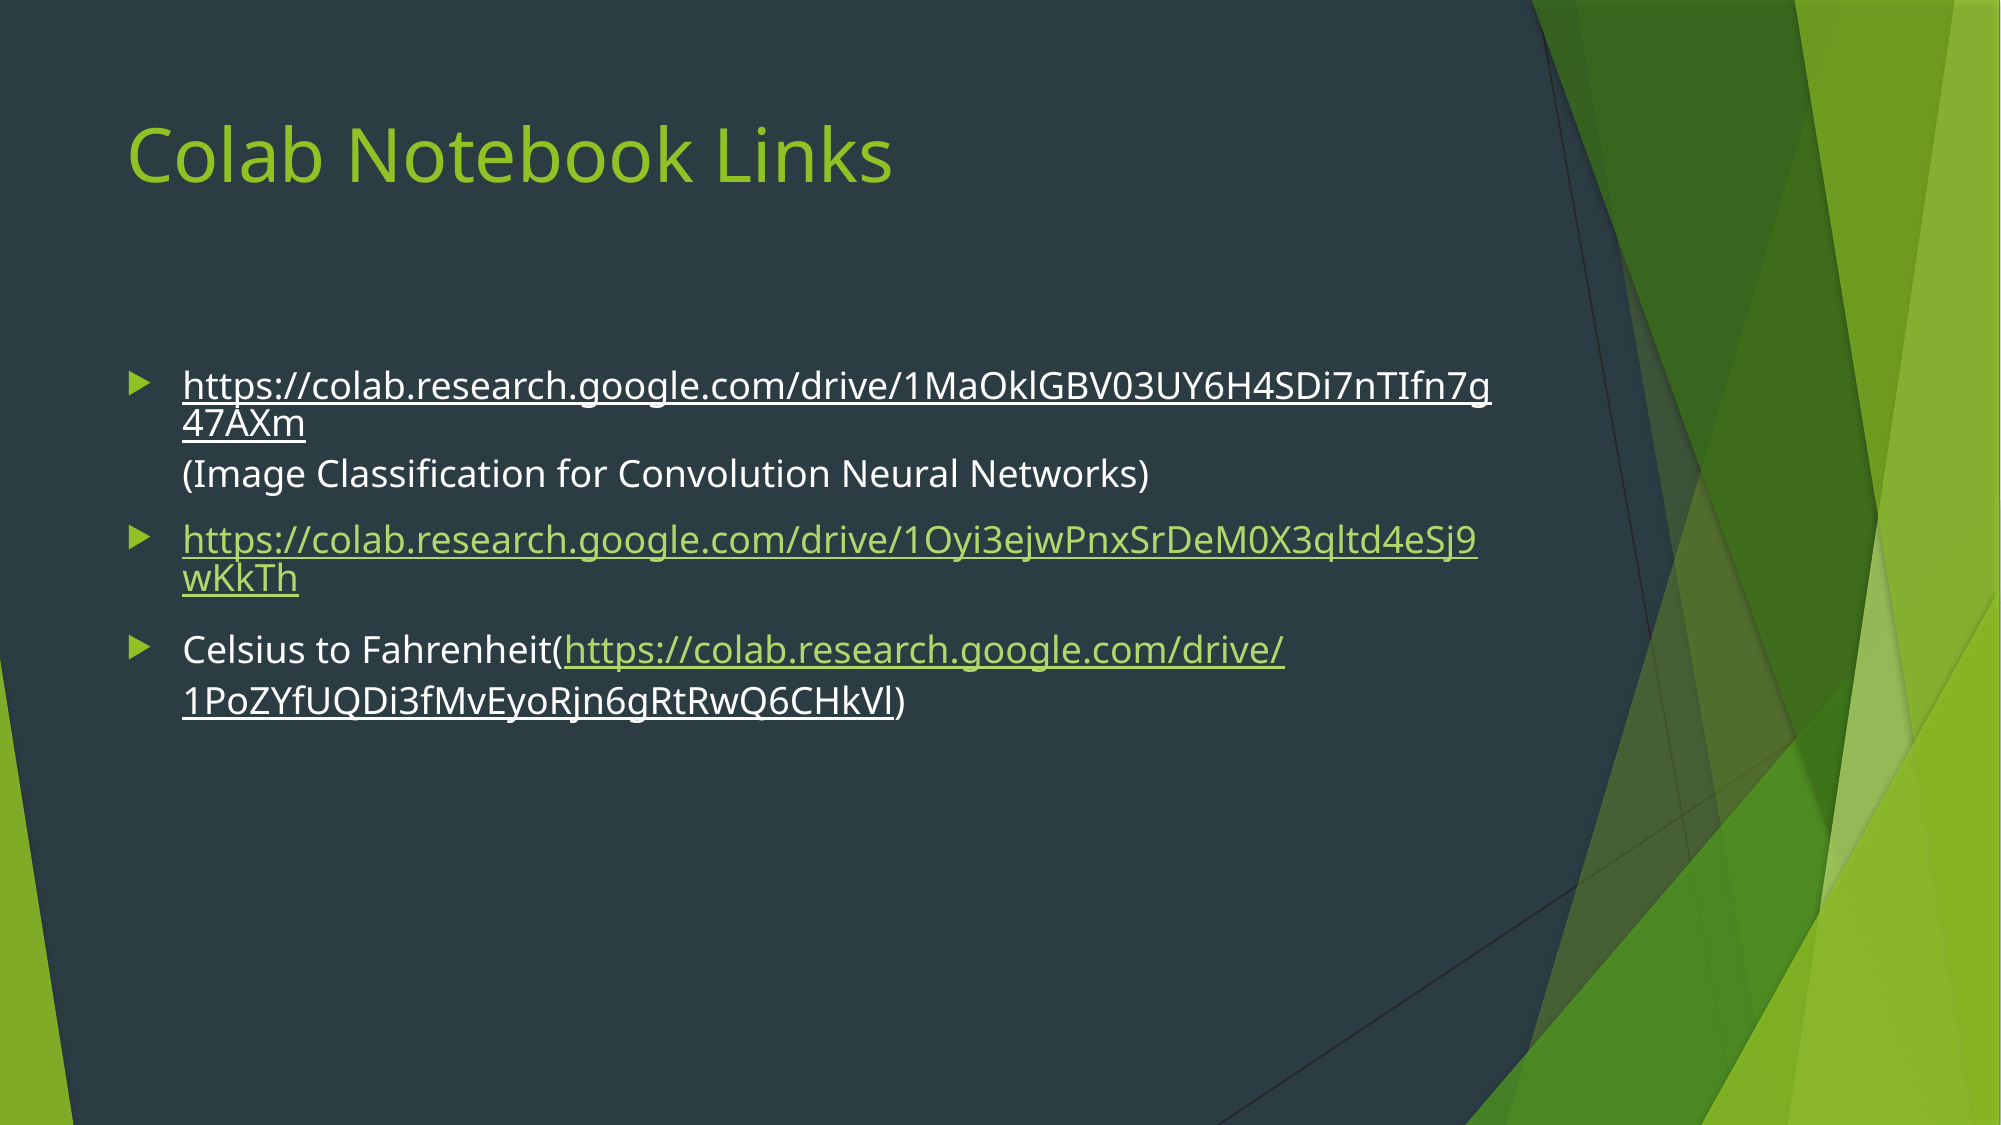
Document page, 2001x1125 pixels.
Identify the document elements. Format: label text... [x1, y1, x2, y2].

list https://colab.research.google.com/drive/1MaOklGBV03UY6H4SDi7nTIfn7g47AXm(Image Classification for Convolution Neural Networks) https://colab.research.google.com/drive/1Oyi3ejwPnxSrDeM0X3qltd4eSj9wKkTh Celsius to Fahrenheit(https://colab.research.google.com/drive/1PoZYfUQDi3fMvEyoRjn6gRtRwQ6CHkVl) [111, 354, 1522, 992]
title Colab Notebook Links [111, 99, 1522, 317]
